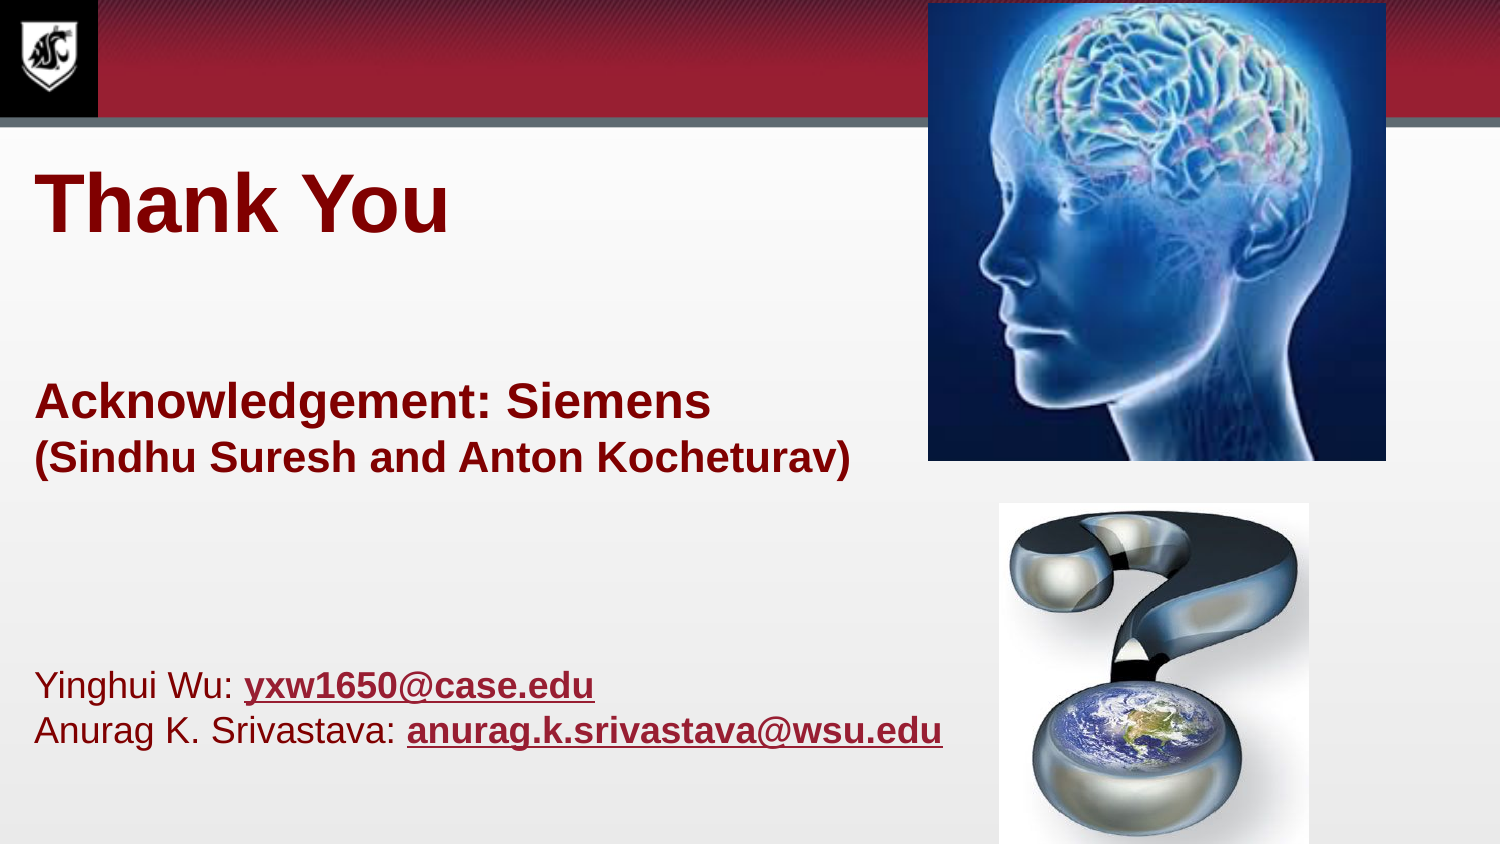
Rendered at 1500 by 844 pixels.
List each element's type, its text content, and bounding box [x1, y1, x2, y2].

text_box Thank You Acknowledgement: Siemens (Sindhu Suresh and Anton Kocheturav) Yinghui Wu: yxw1650@case.edu Anurag K. Srivastava: anurag.k.srivastava@wsu.edu [19, 141, 972, 759]
picture [0, 0, 1500, 461]
picture [999, 503, 1309, 844]
